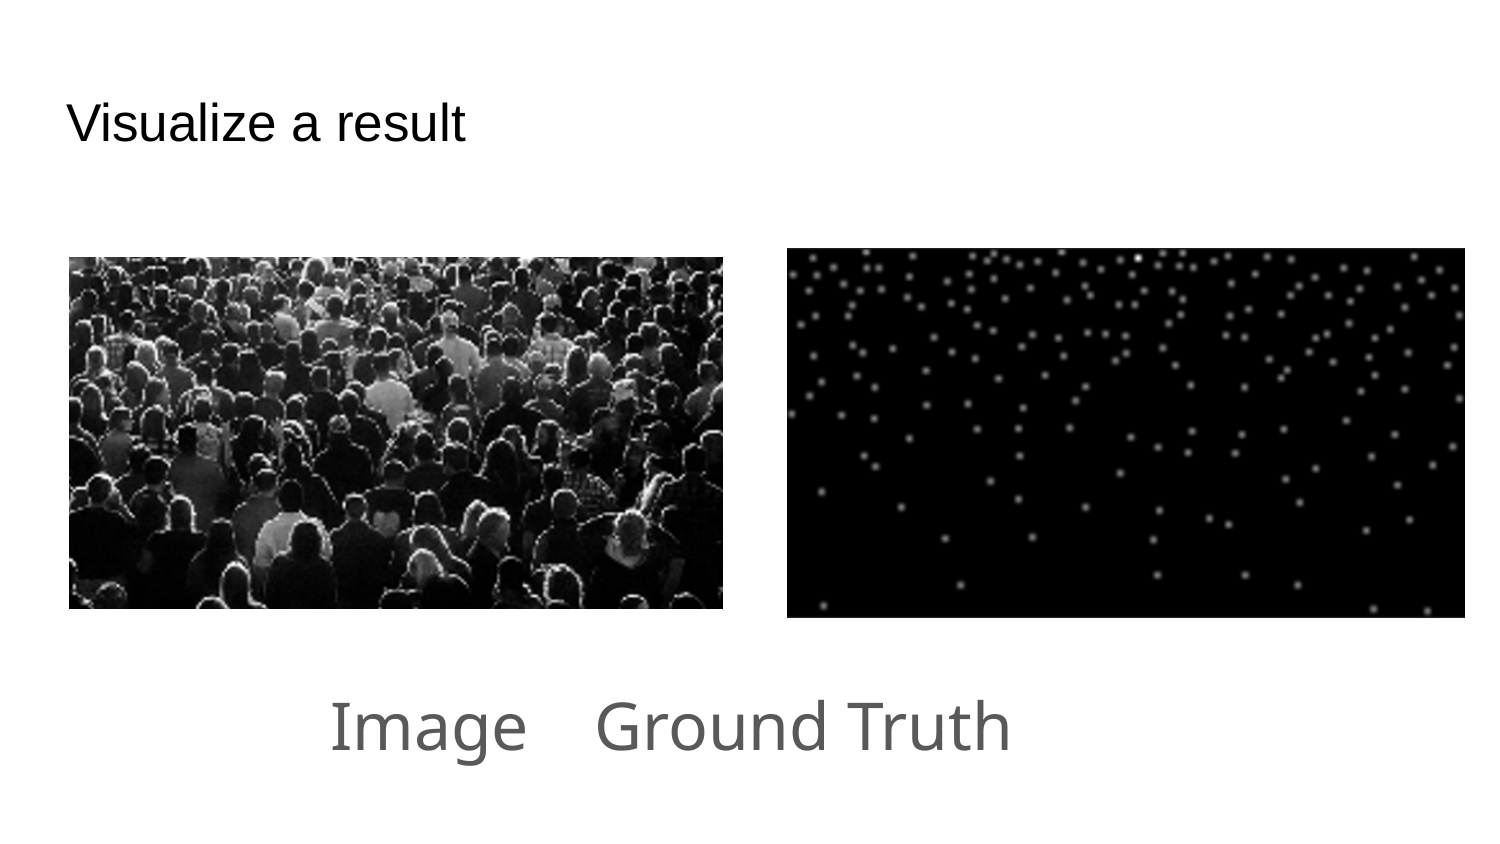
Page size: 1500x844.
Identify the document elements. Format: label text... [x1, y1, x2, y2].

picture [69, 256, 723, 609]
list Image Ground Truth [51, 189, 1449, 804]
title Visualize a result [51, 72, 1449, 167]
picture [786, 248, 1466, 618]
